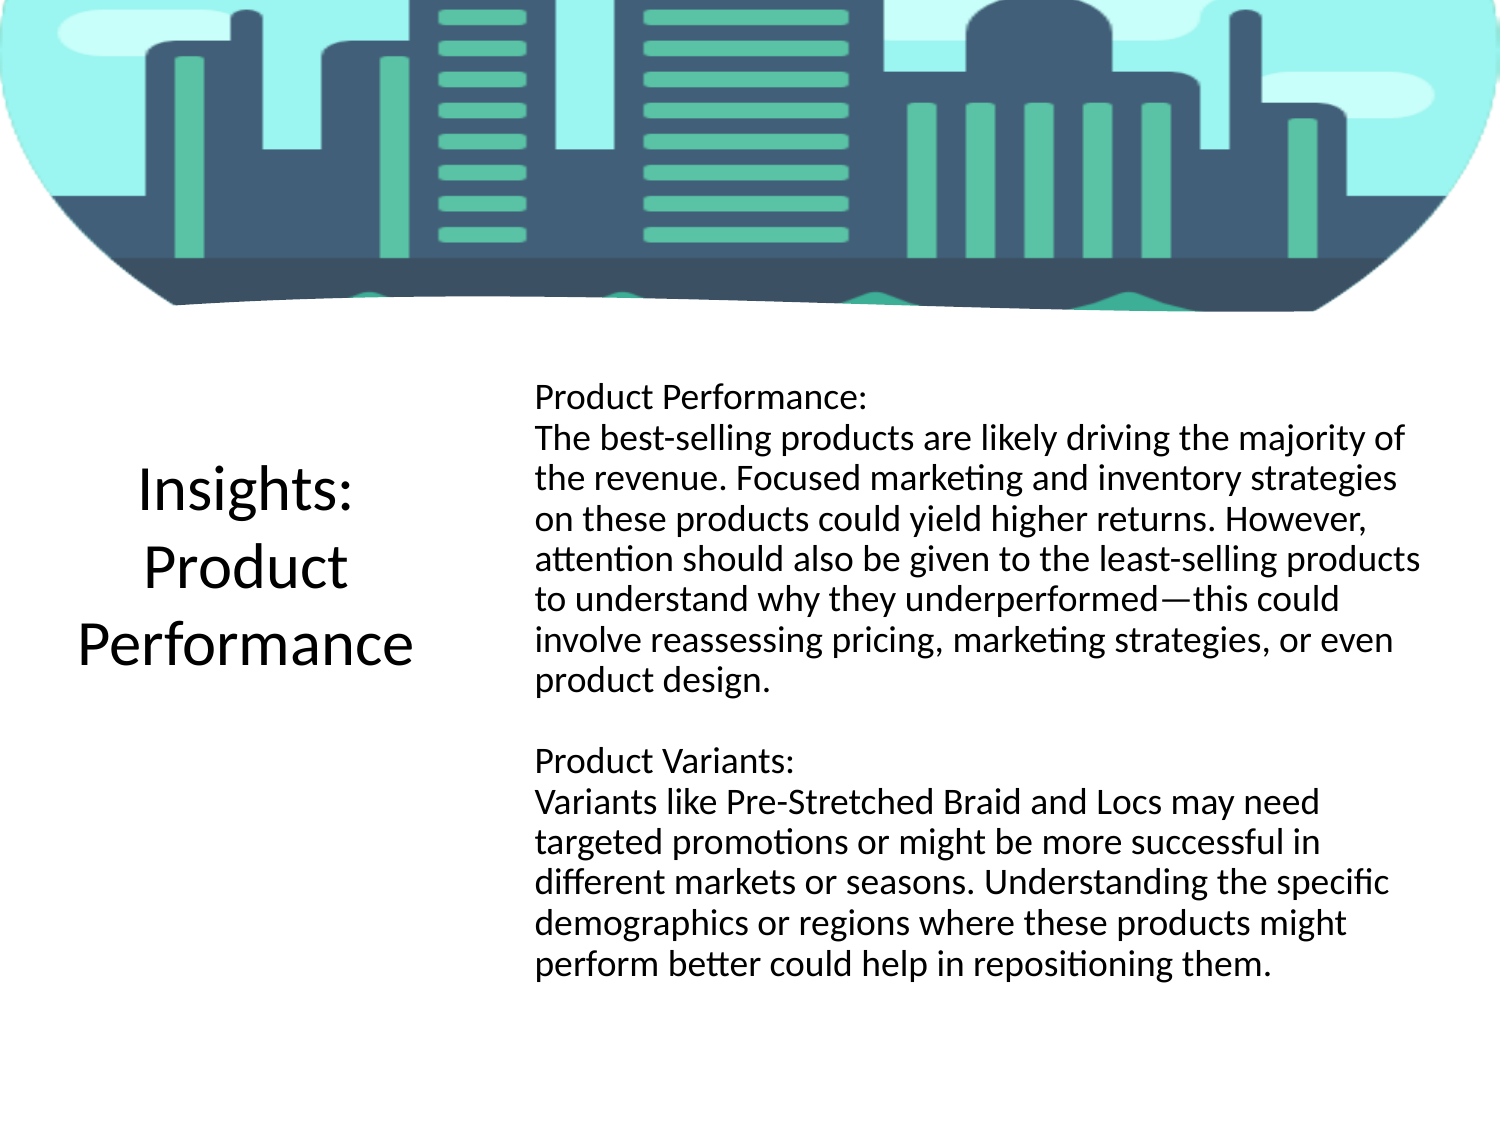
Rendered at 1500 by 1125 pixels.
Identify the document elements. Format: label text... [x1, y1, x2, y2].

title Insights: Product Performance [59, 343, 433, 782]
list Product Performance: The best-selling products are likely driving the majority of the revenue. Focused marketing and inventory strategies on these products could yield higher returns. However, attention should also be given to the least-selling products to understand why they underperformed—this could involve reassessing pricing, marketing strategies, or even product design. Product Variants: Variants like Pre-Stretched Braid and Locs may need targeted promotions or might be more successful in different markets or seasons. Understanding the specific demographics or regions where these products might perform better could help in repositioning them. [519, 343, 1441, 1018]
picture [0, 0, 1500, 322]
